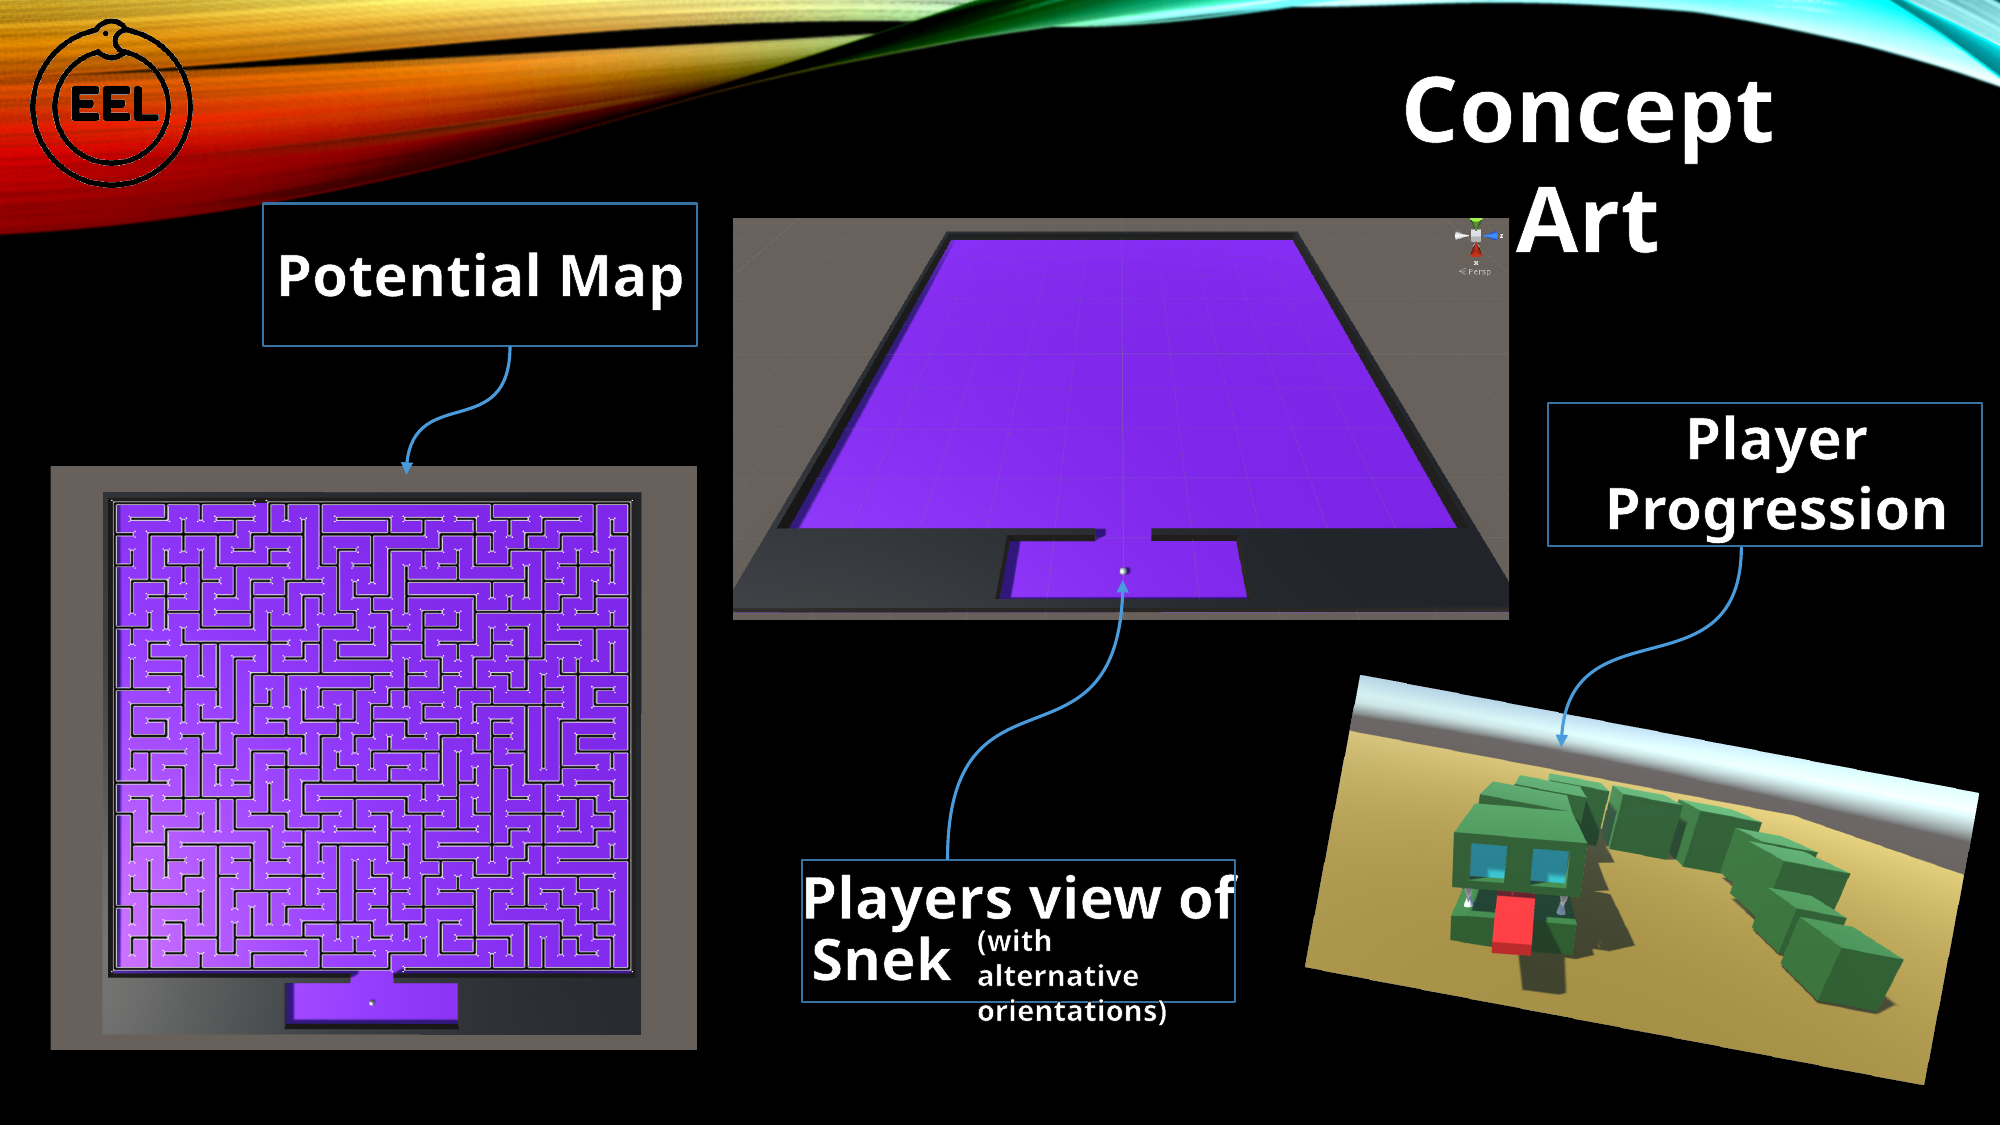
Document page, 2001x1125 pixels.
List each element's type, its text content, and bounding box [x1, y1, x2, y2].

text_box [801, 859, 1236, 1003]
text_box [895, 631, 1176, 808]
text_box Snek [796, 914, 984, 1045]
text_box [262, 316, 698, 347]
text_box Concept Art [1302, 43, 1874, 278]
text_box Players view of [733, 852, 946, 938]
picture [1306, 675, 1979, 1085]
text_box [393, 358, 523, 463]
text_box Potential Map [194, 230, 732, 316]
text_box [262, 202, 698, 230]
text_box (with alternative orientations) [962, 914, 1226, 1080]
text_box Player Progression [1510, 393, 2000, 549]
picture [0, 0, 2000, 620]
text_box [1550, 556, 1752, 738]
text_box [50, 466, 698, 1051]
text_box Players view of [950, 852, 1305, 938]
